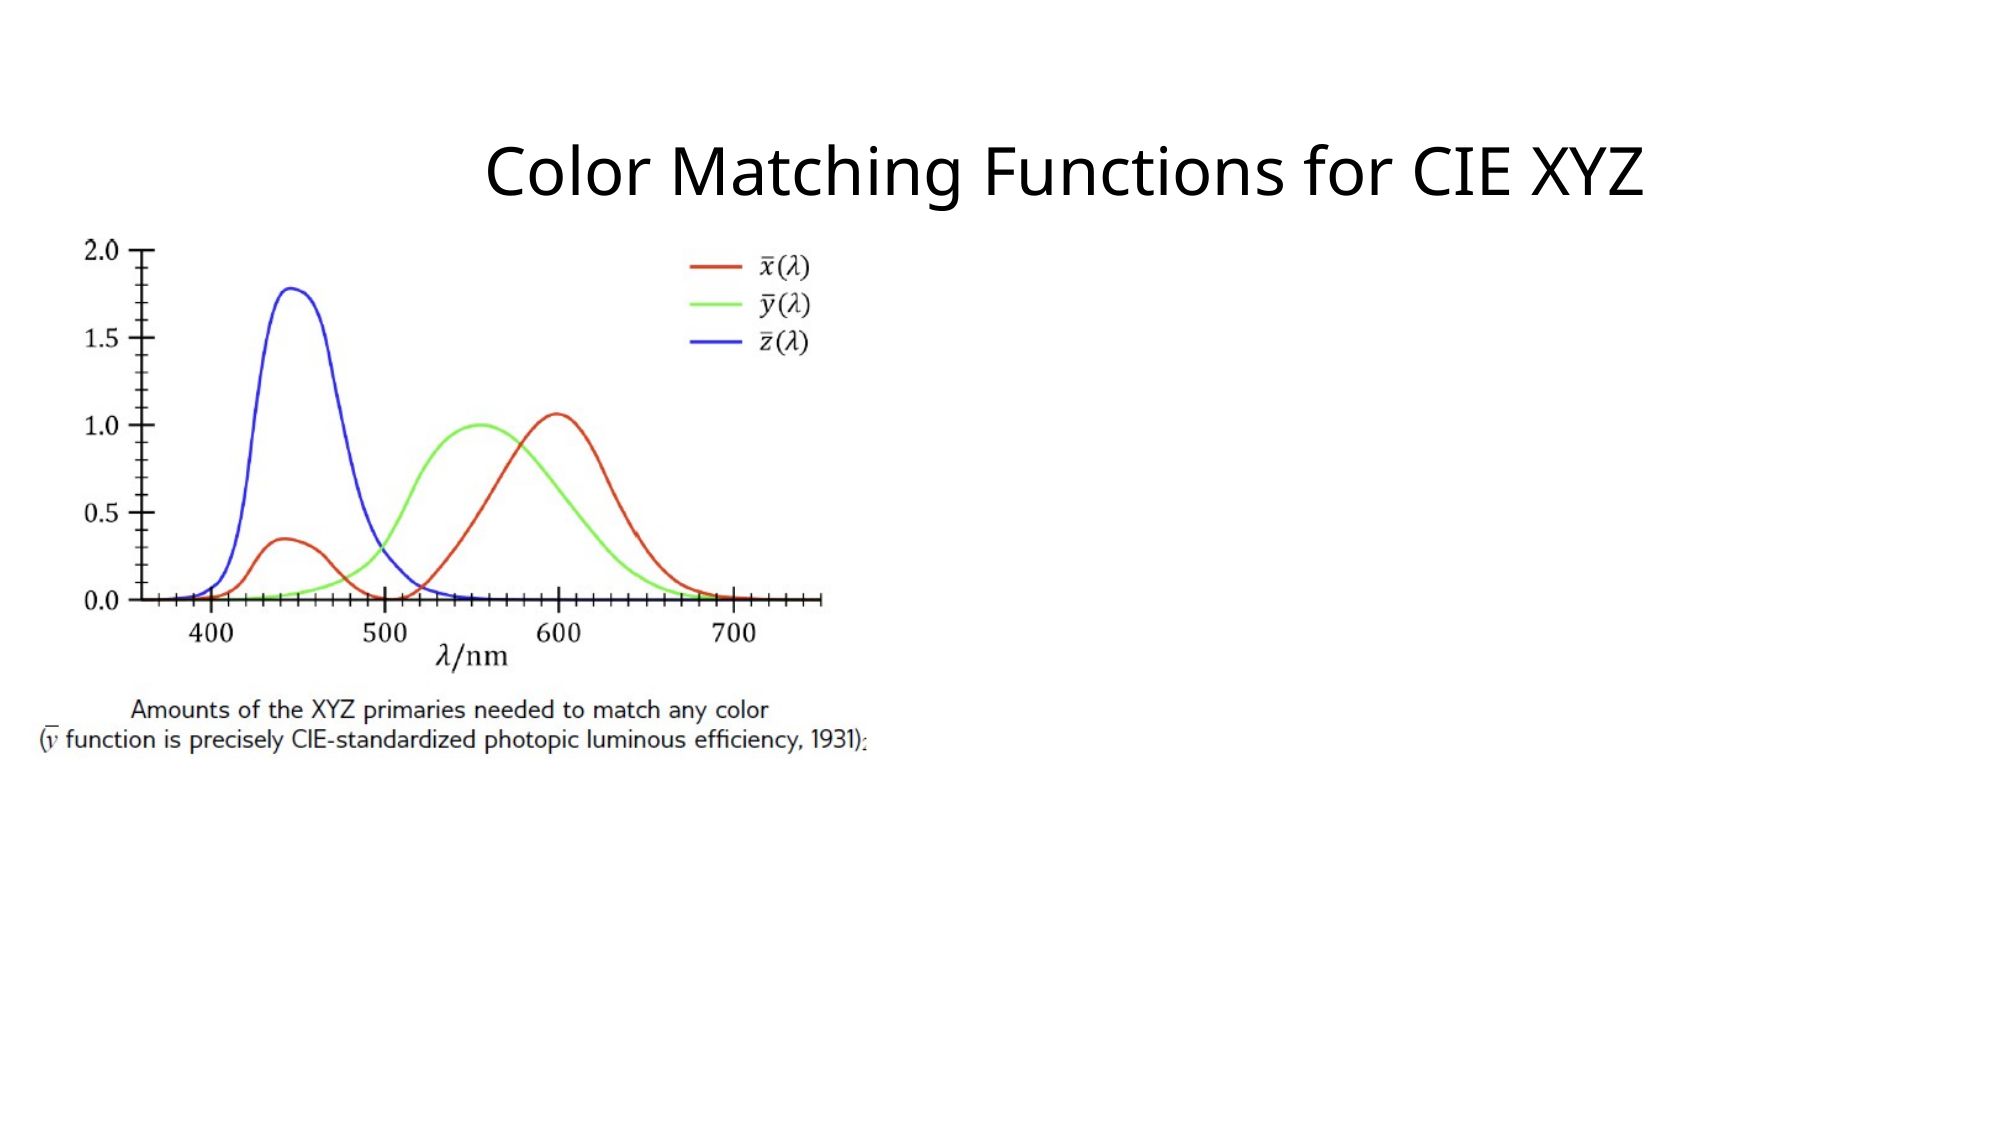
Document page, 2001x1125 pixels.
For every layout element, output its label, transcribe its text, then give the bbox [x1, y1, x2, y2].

text_box [12, 208, 867, 759]
title Color Matching Functions for CIE XYZ [387, 74, 2000, 263]
